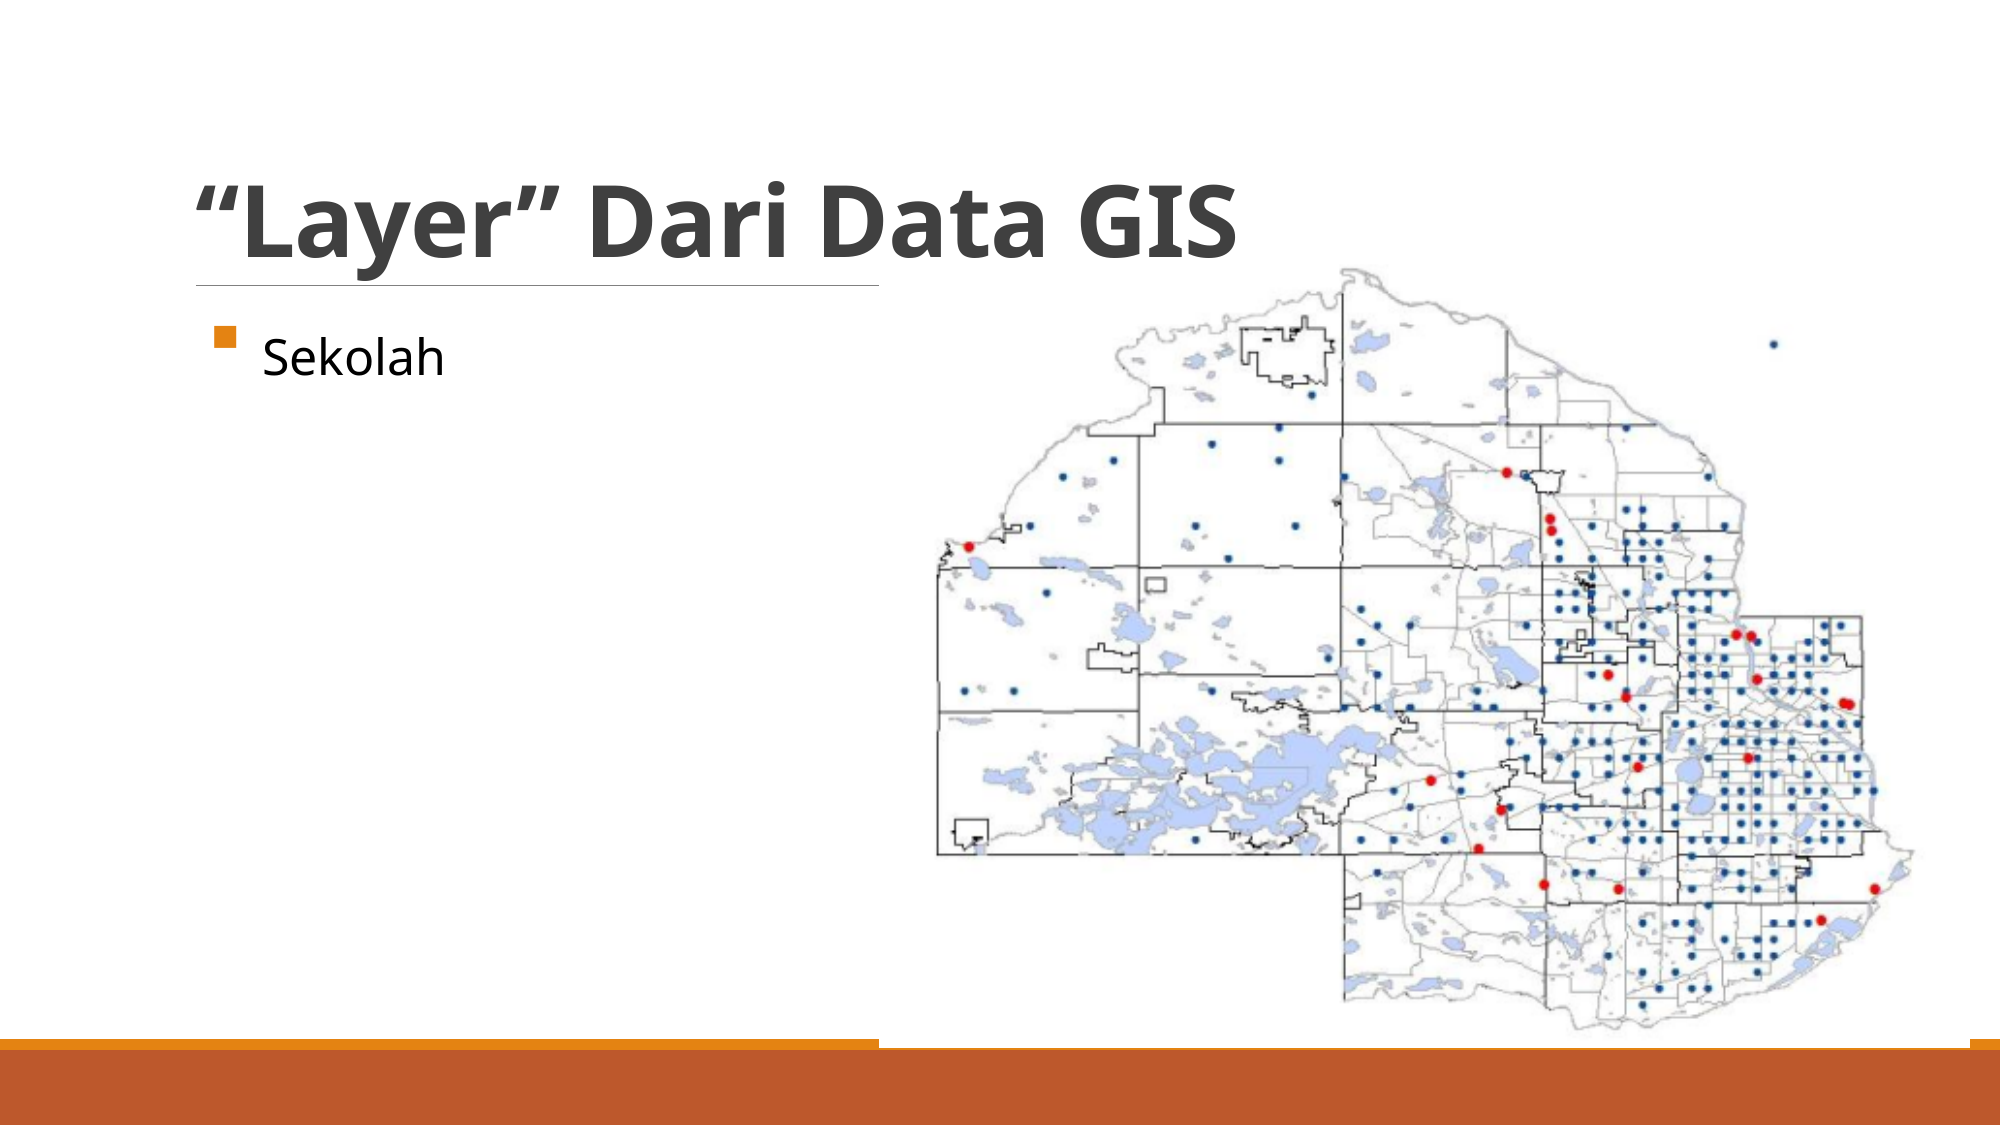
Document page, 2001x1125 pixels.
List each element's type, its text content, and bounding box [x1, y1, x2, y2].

list Sekolah [180, 302, 876, 963]
picture [879, 263, 1971, 1049]
title “Layer” Dari Data GIS [180, 47, 1830, 285]
